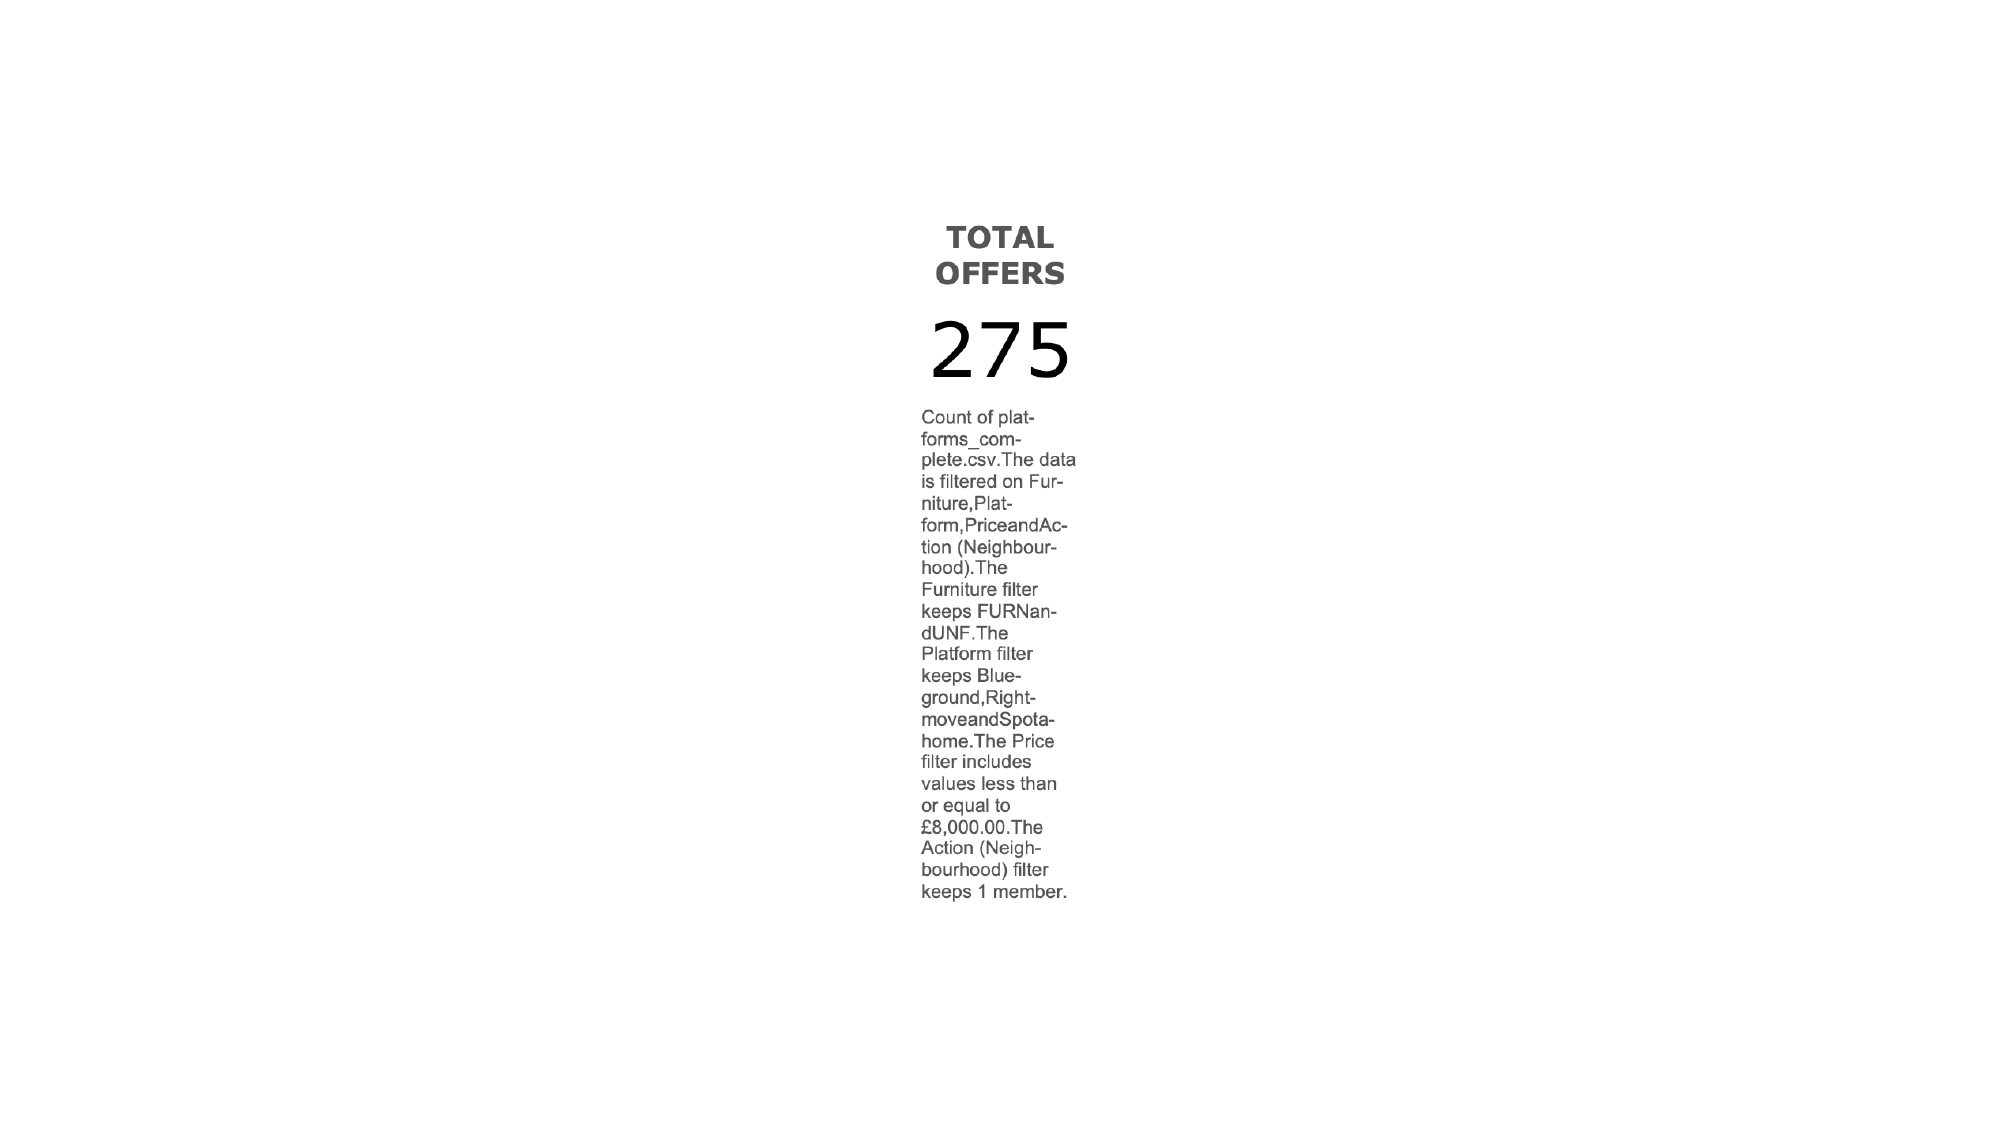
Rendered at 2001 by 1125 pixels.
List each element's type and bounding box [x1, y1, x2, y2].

picture [921, 215, 1079, 910]
